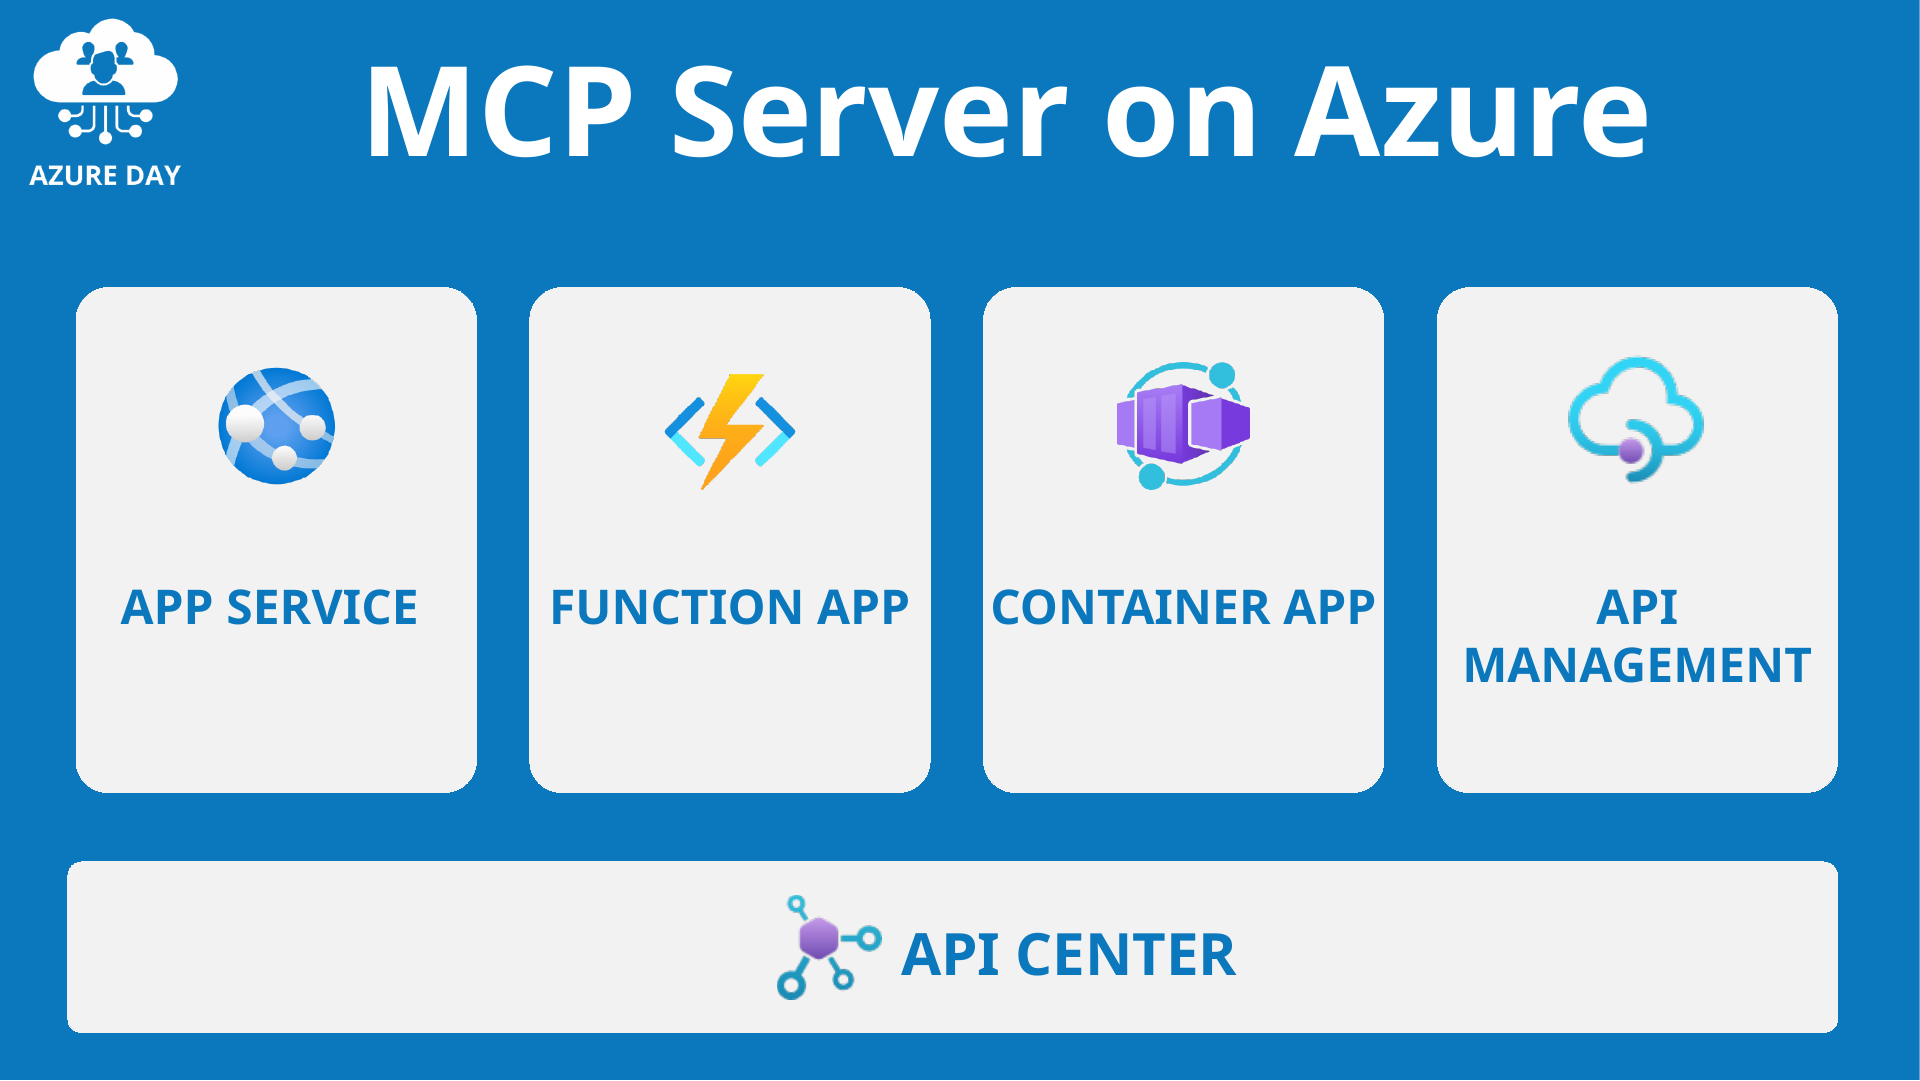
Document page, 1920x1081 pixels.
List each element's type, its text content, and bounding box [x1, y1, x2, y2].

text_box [67, 861, 1852, 1033]
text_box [983, 287, 1384, 793]
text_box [529, 287, 931, 793]
title MCP Server on Azure [286, 20, 1728, 212]
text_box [1437, 287, 1838, 793]
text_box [75, 287, 477, 793]
picture [0, 0, 210, 207]
